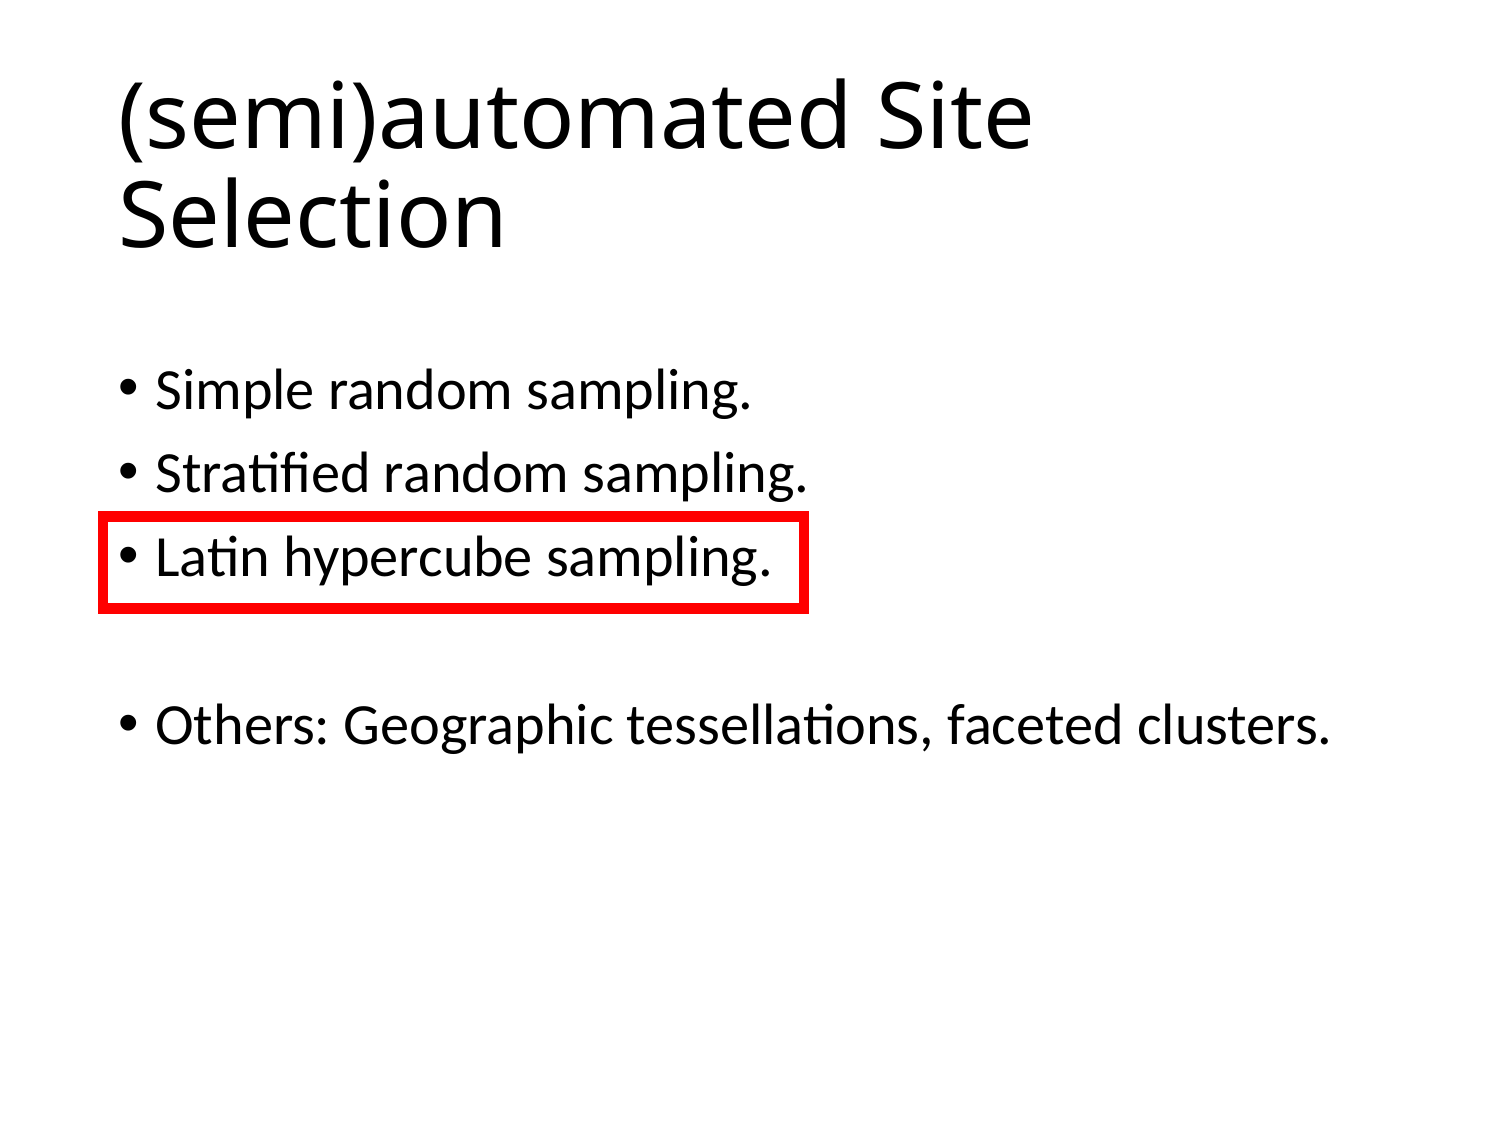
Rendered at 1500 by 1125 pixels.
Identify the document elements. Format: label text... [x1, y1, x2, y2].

list Simple random sampling. Stratified random sampling. Latin hypercube sampling. Others: Geographic tessellations, faceted clusters. [103, 351, 1397, 890]
title (semi)automated Site Selection [103, 59, 1397, 278]
text_box [102, 515, 805, 609]
